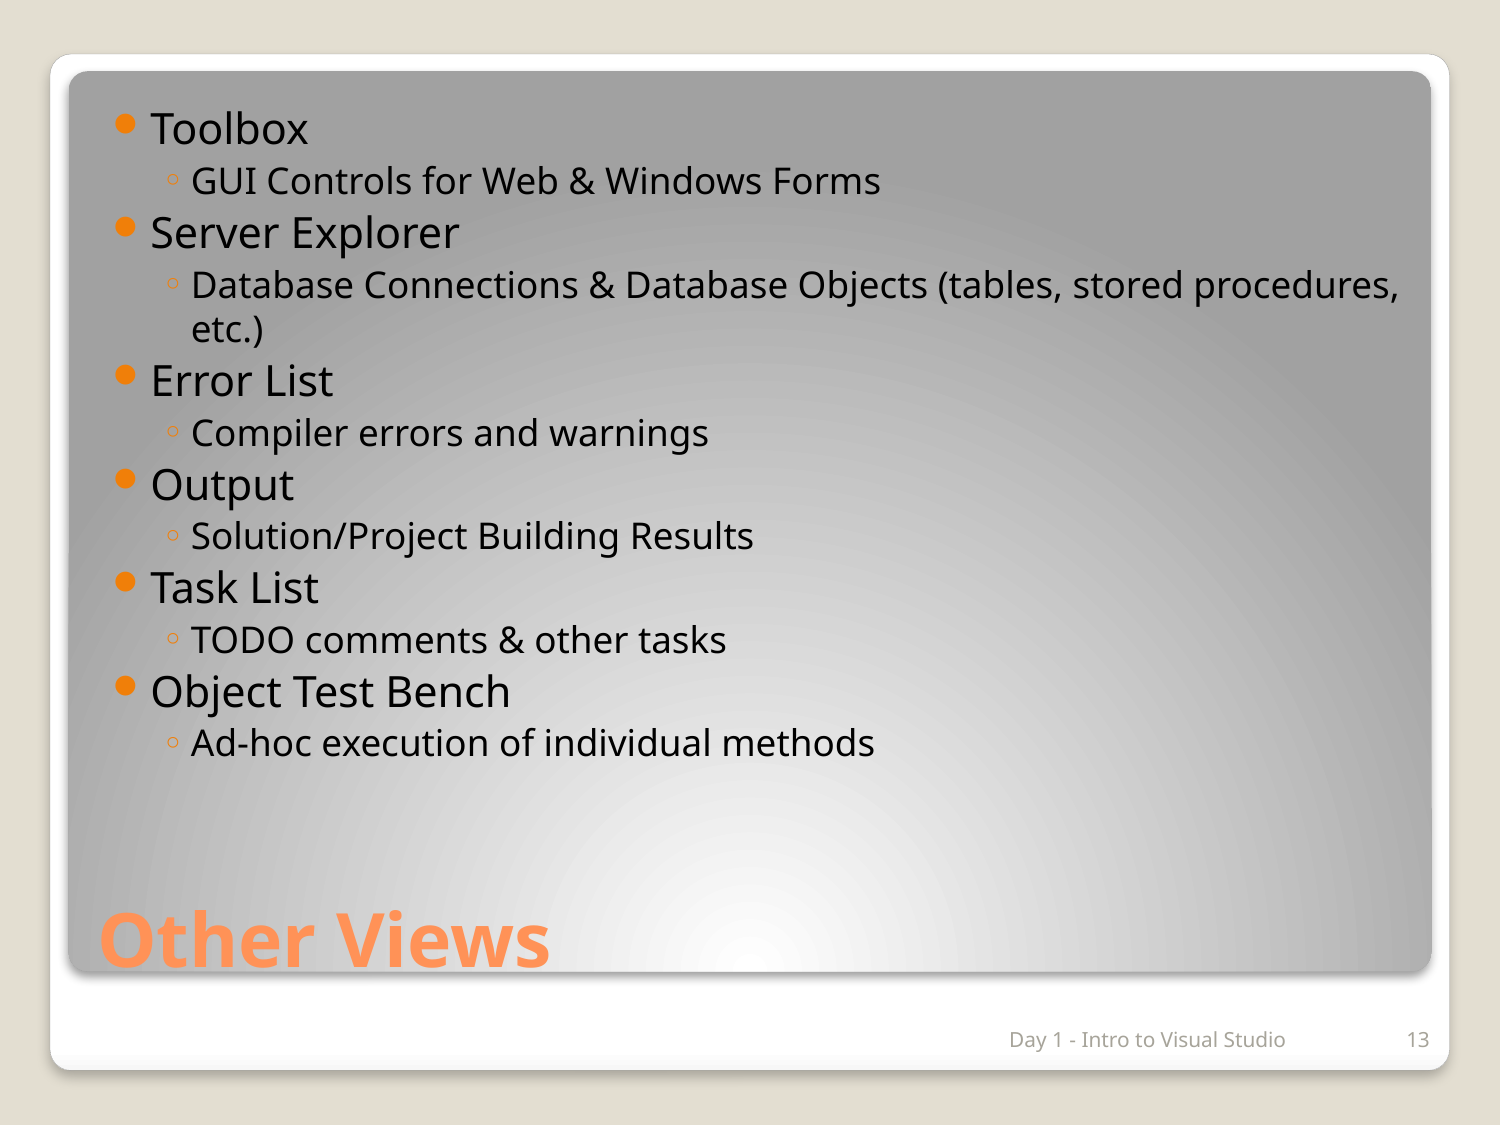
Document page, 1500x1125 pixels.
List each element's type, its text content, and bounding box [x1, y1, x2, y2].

slide_number 13 [1370, 1002, 1445, 1063]
list Toolbox GUI Controls for Web & Windows Forms Server Explorer Database Connections & Database Objects (tables, stored procedures, etc.) Error List Compiler errors and warnings Output Solution/Project Building Results Task List TODO comments & other tasks Object Test Bench Ad-hoc execution of individual methods [82, 86, 1425, 774]
footer Day 1 - Intro to Visual Studio [994, 1002, 1370, 1063]
title Other Views [82, 817, 1425, 990]
